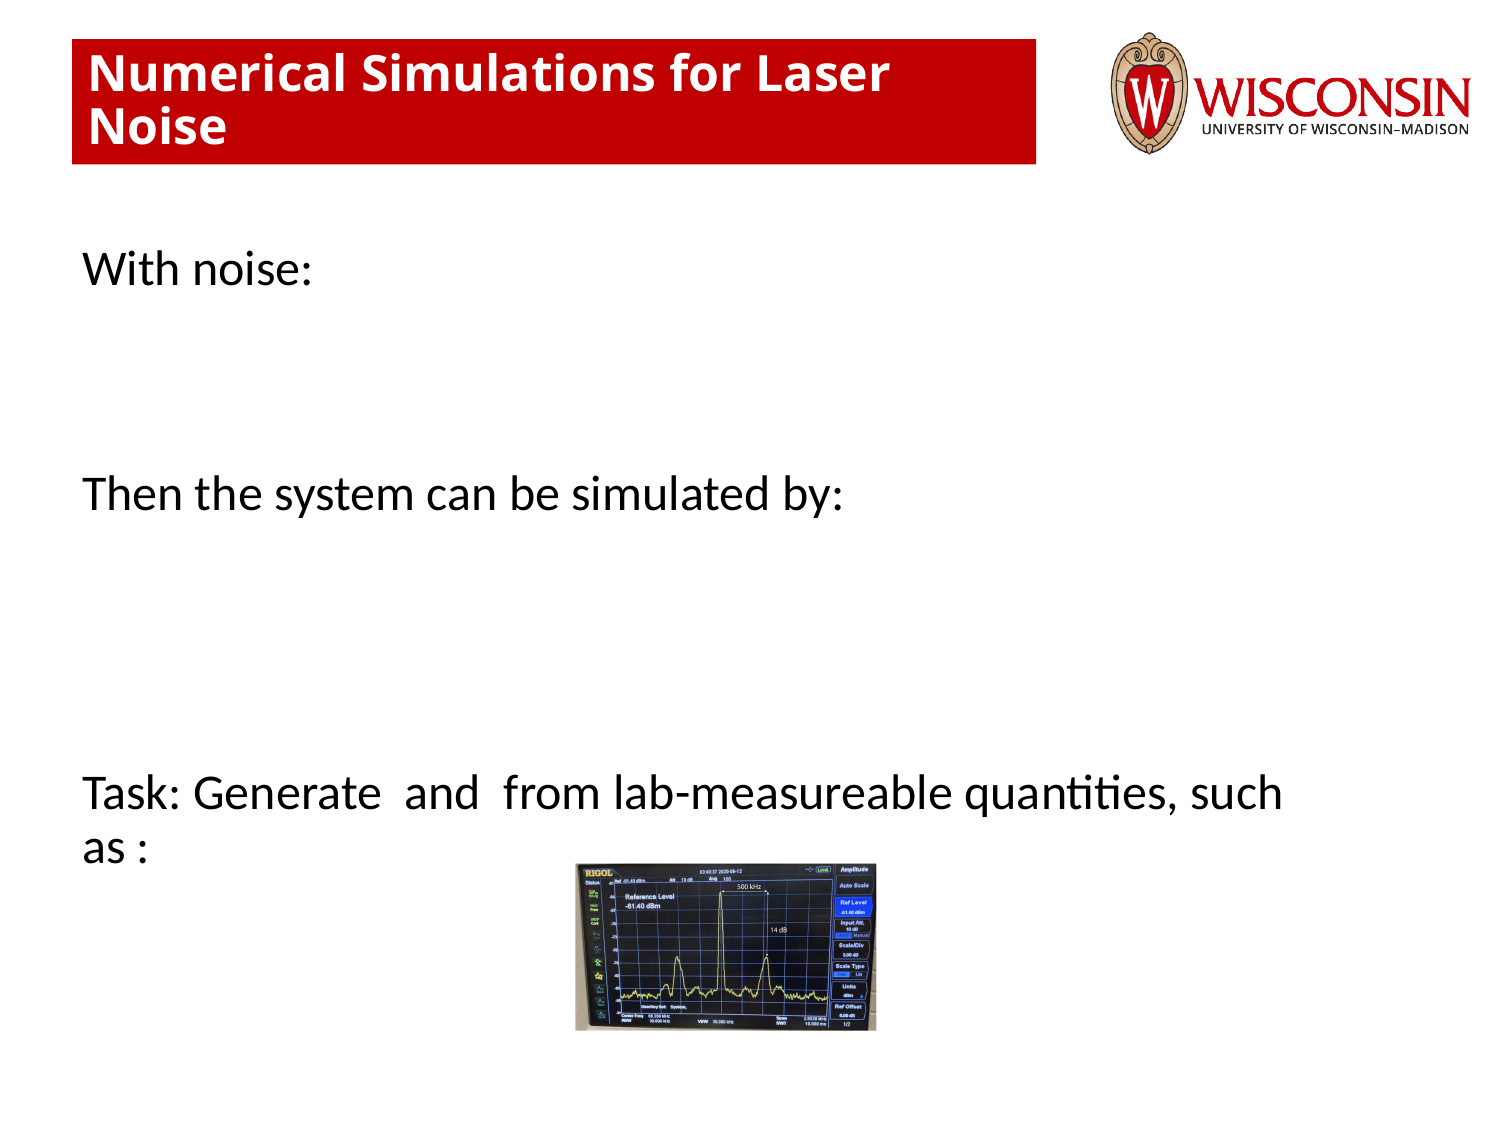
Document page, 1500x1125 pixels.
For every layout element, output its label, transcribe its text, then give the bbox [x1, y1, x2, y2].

title Numerical Simulations for Laser Noise [72, 39, 1037, 165]
picture [573, 863, 877, 1031]
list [1110, 32, 1471, 155]
